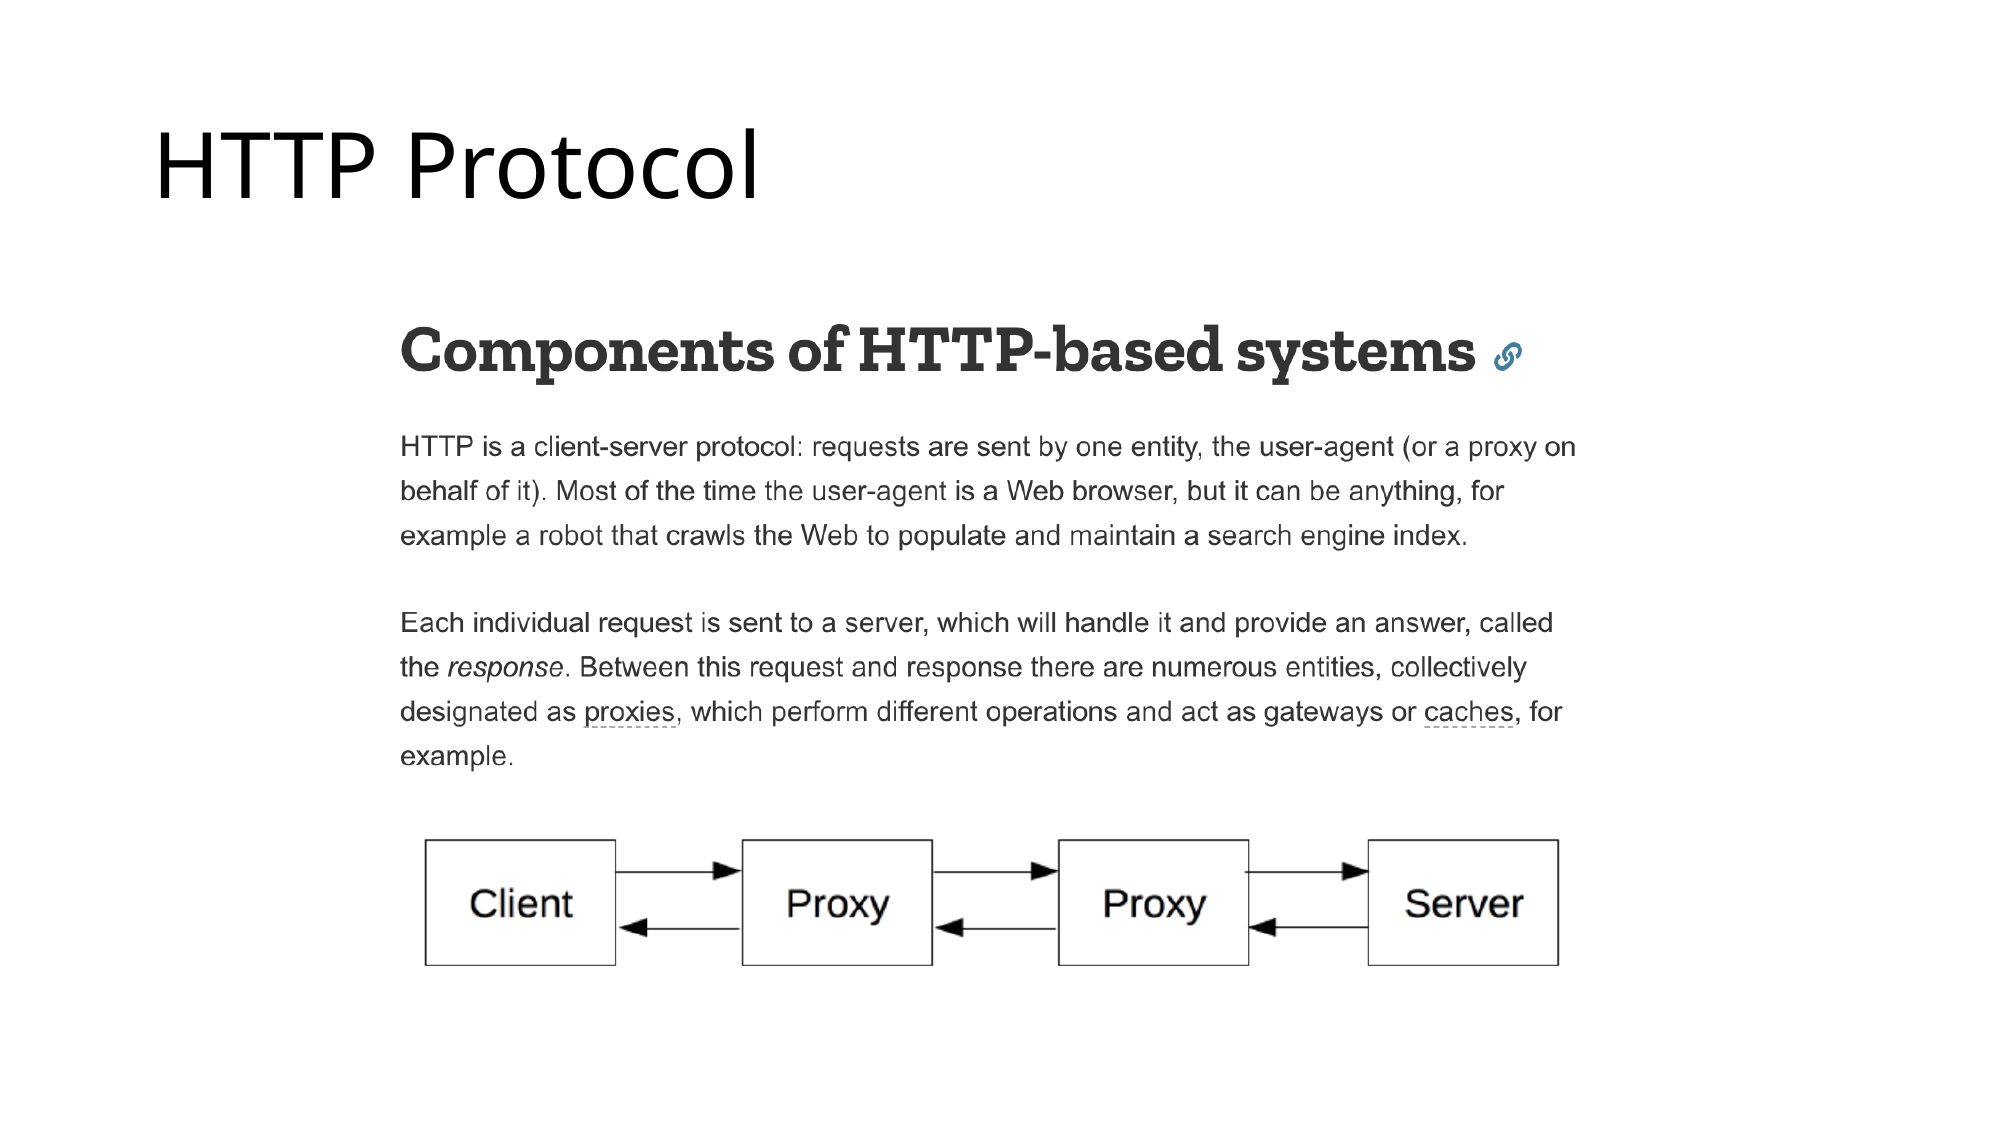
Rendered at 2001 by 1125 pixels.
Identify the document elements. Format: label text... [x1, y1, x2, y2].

title HTTP Protocol [137, 59, 1863, 278]
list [343, 299, 1656, 1014]
